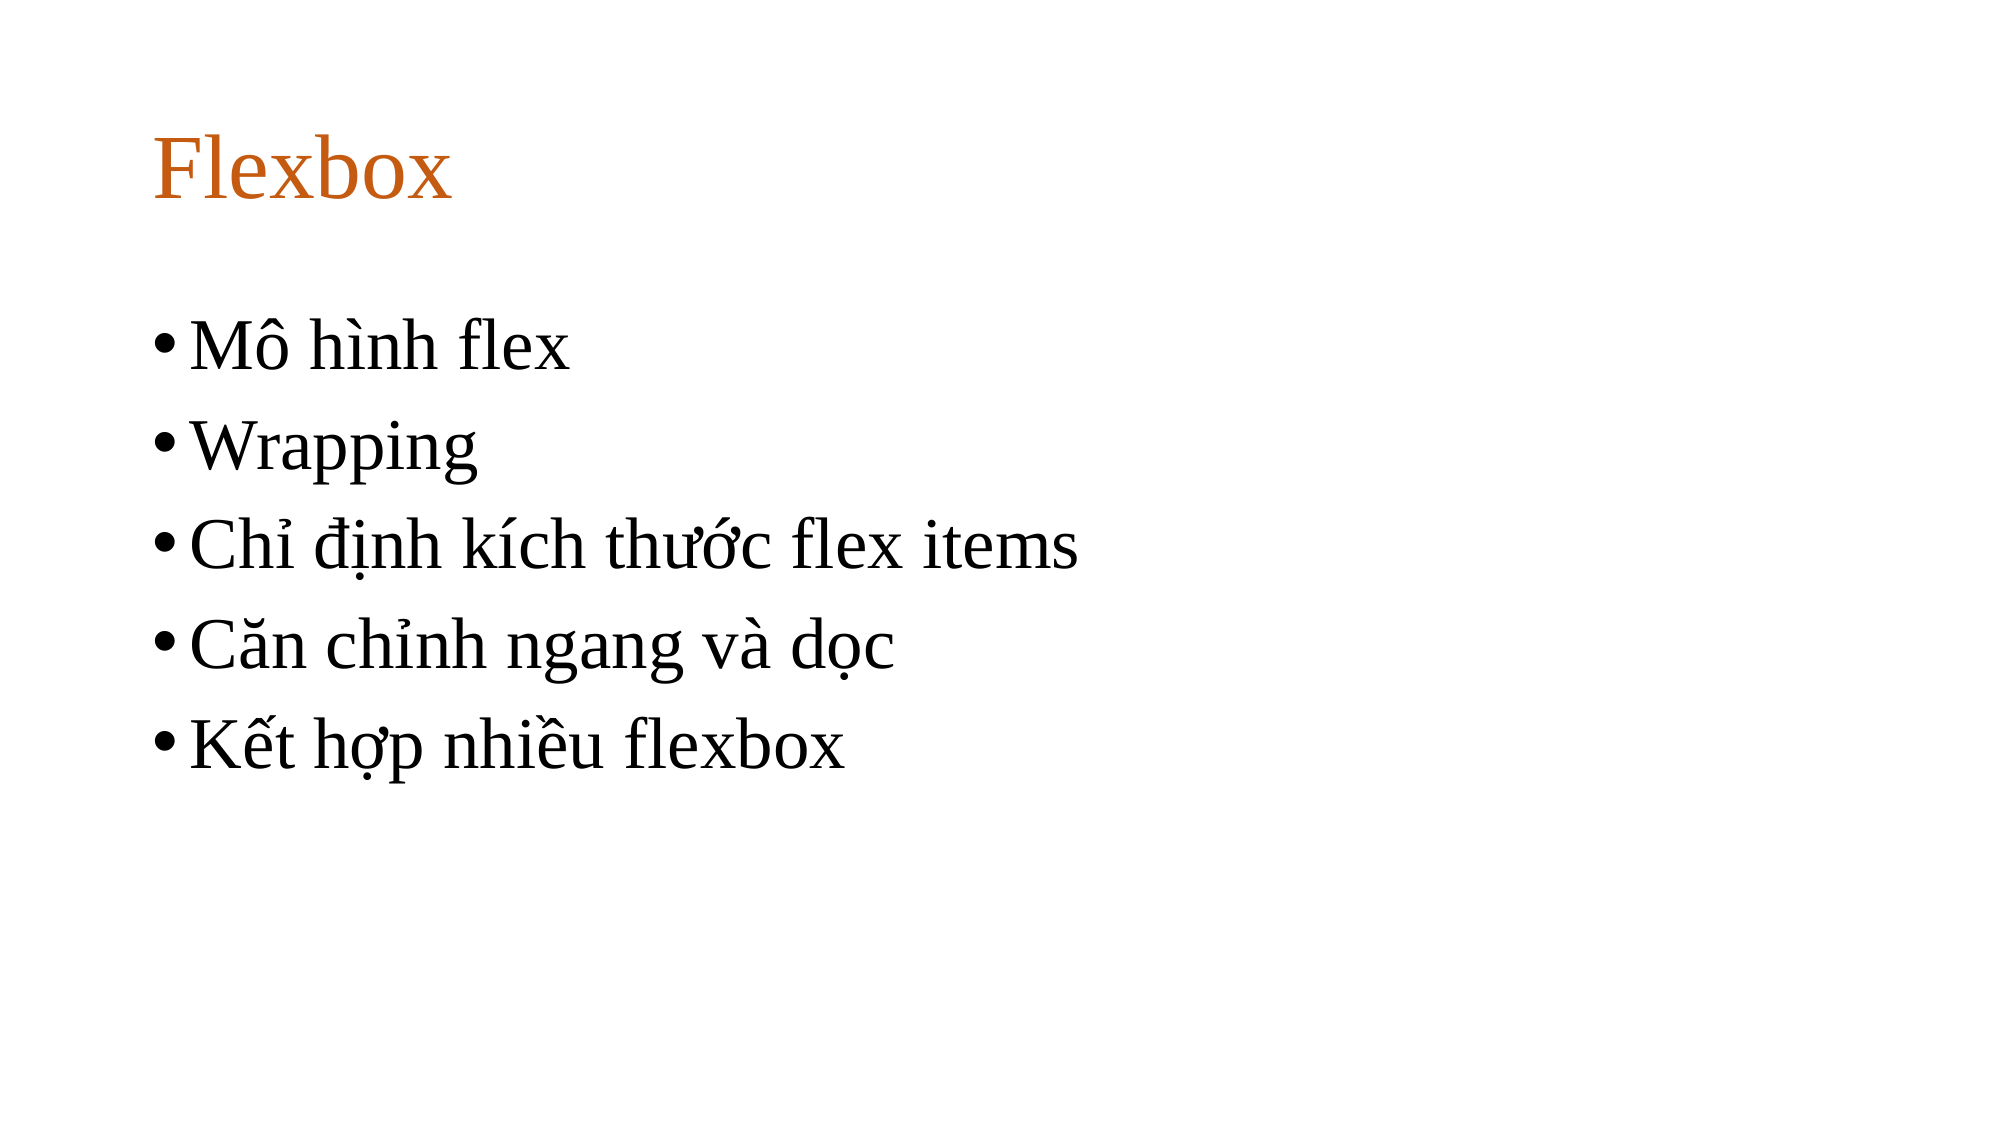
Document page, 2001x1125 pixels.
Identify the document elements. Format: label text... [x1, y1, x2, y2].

title Flexbox [137, 59, 1863, 278]
list Mô hình flex Wrapping Chỉ định kích thước flex items Căn chỉnh ngang và dọc Kết hợp nhiều flexbox [137, 299, 1863, 1014]
